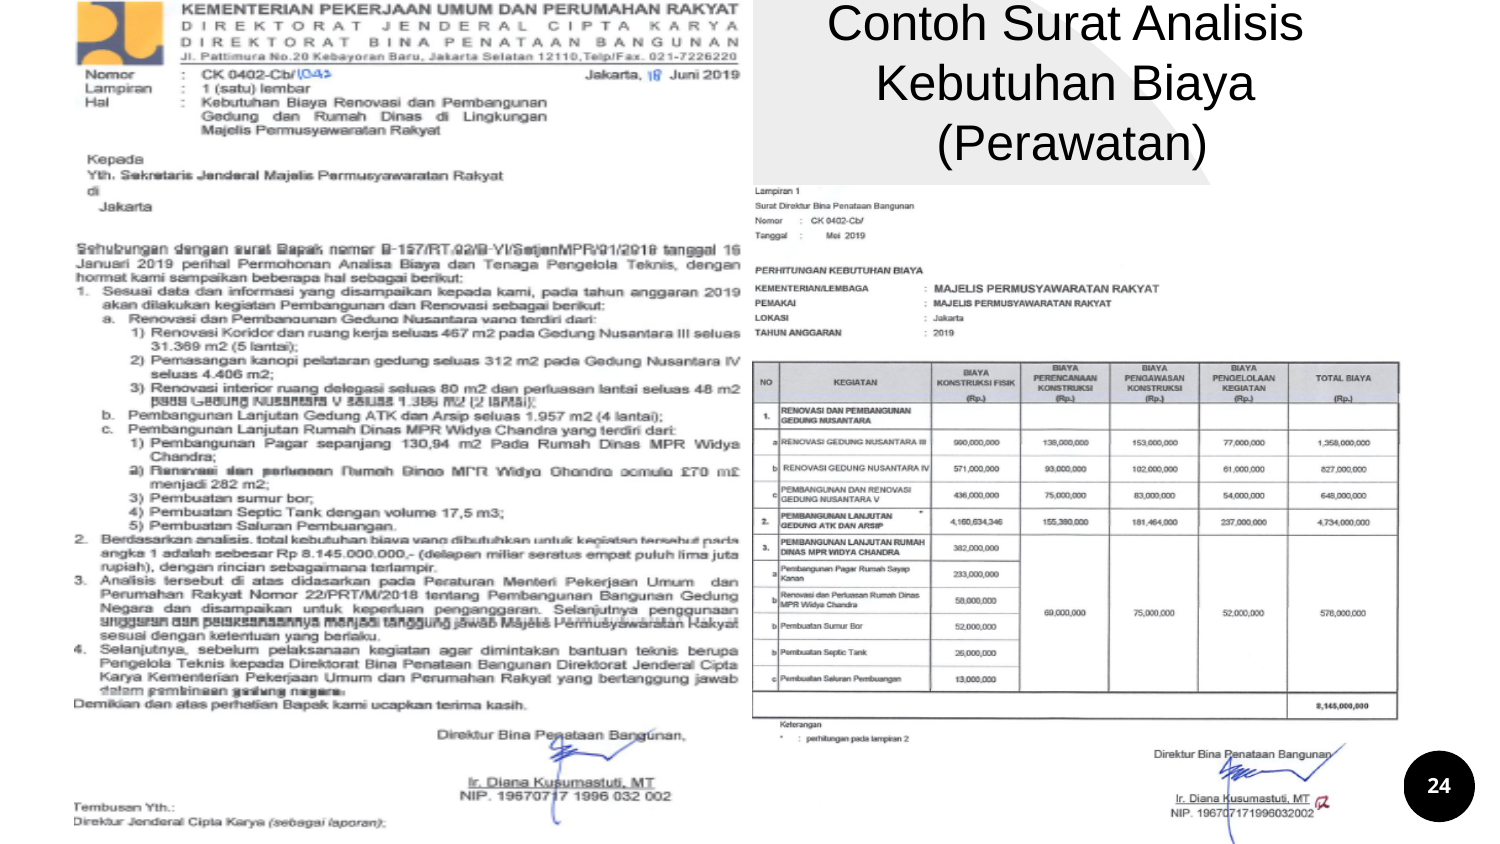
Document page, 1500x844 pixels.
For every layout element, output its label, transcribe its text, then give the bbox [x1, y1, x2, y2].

picture [74, 0, 1404, 844]
text_box Contoh Surat Analisis Kebutuhan Biaya (Perawatan) [758, 73, 1500, 186]
slide_number 24 [1408, 750, 1475, 823]
